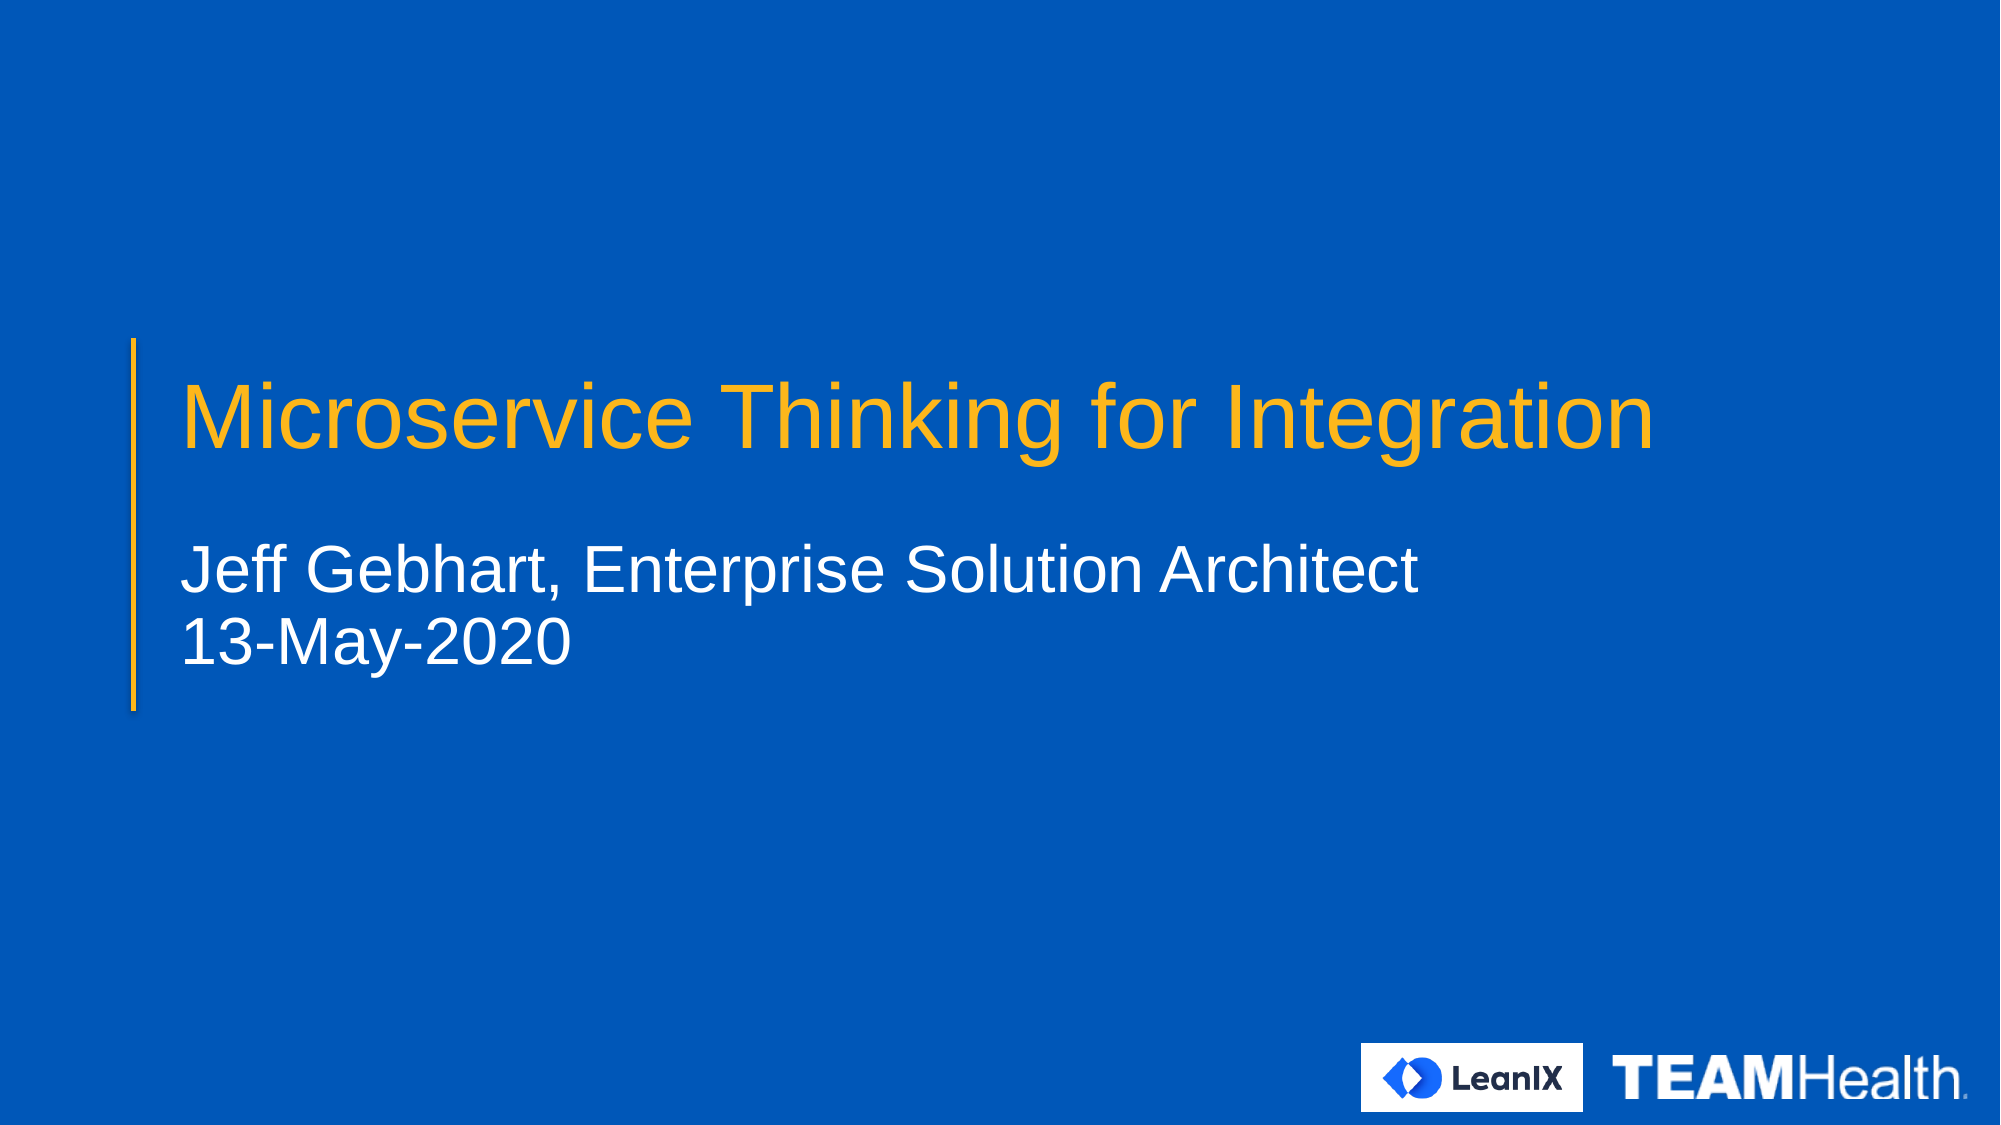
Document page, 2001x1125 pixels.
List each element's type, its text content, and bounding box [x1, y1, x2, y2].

title Microservice Thinking for Integration [180, 250, 1957, 469]
picture [1361, 1043, 1583, 1112]
subtitle Jeff Gebhart, Enterprise Solution Architect 13-May-2020 [180, 535, 1957, 669]
